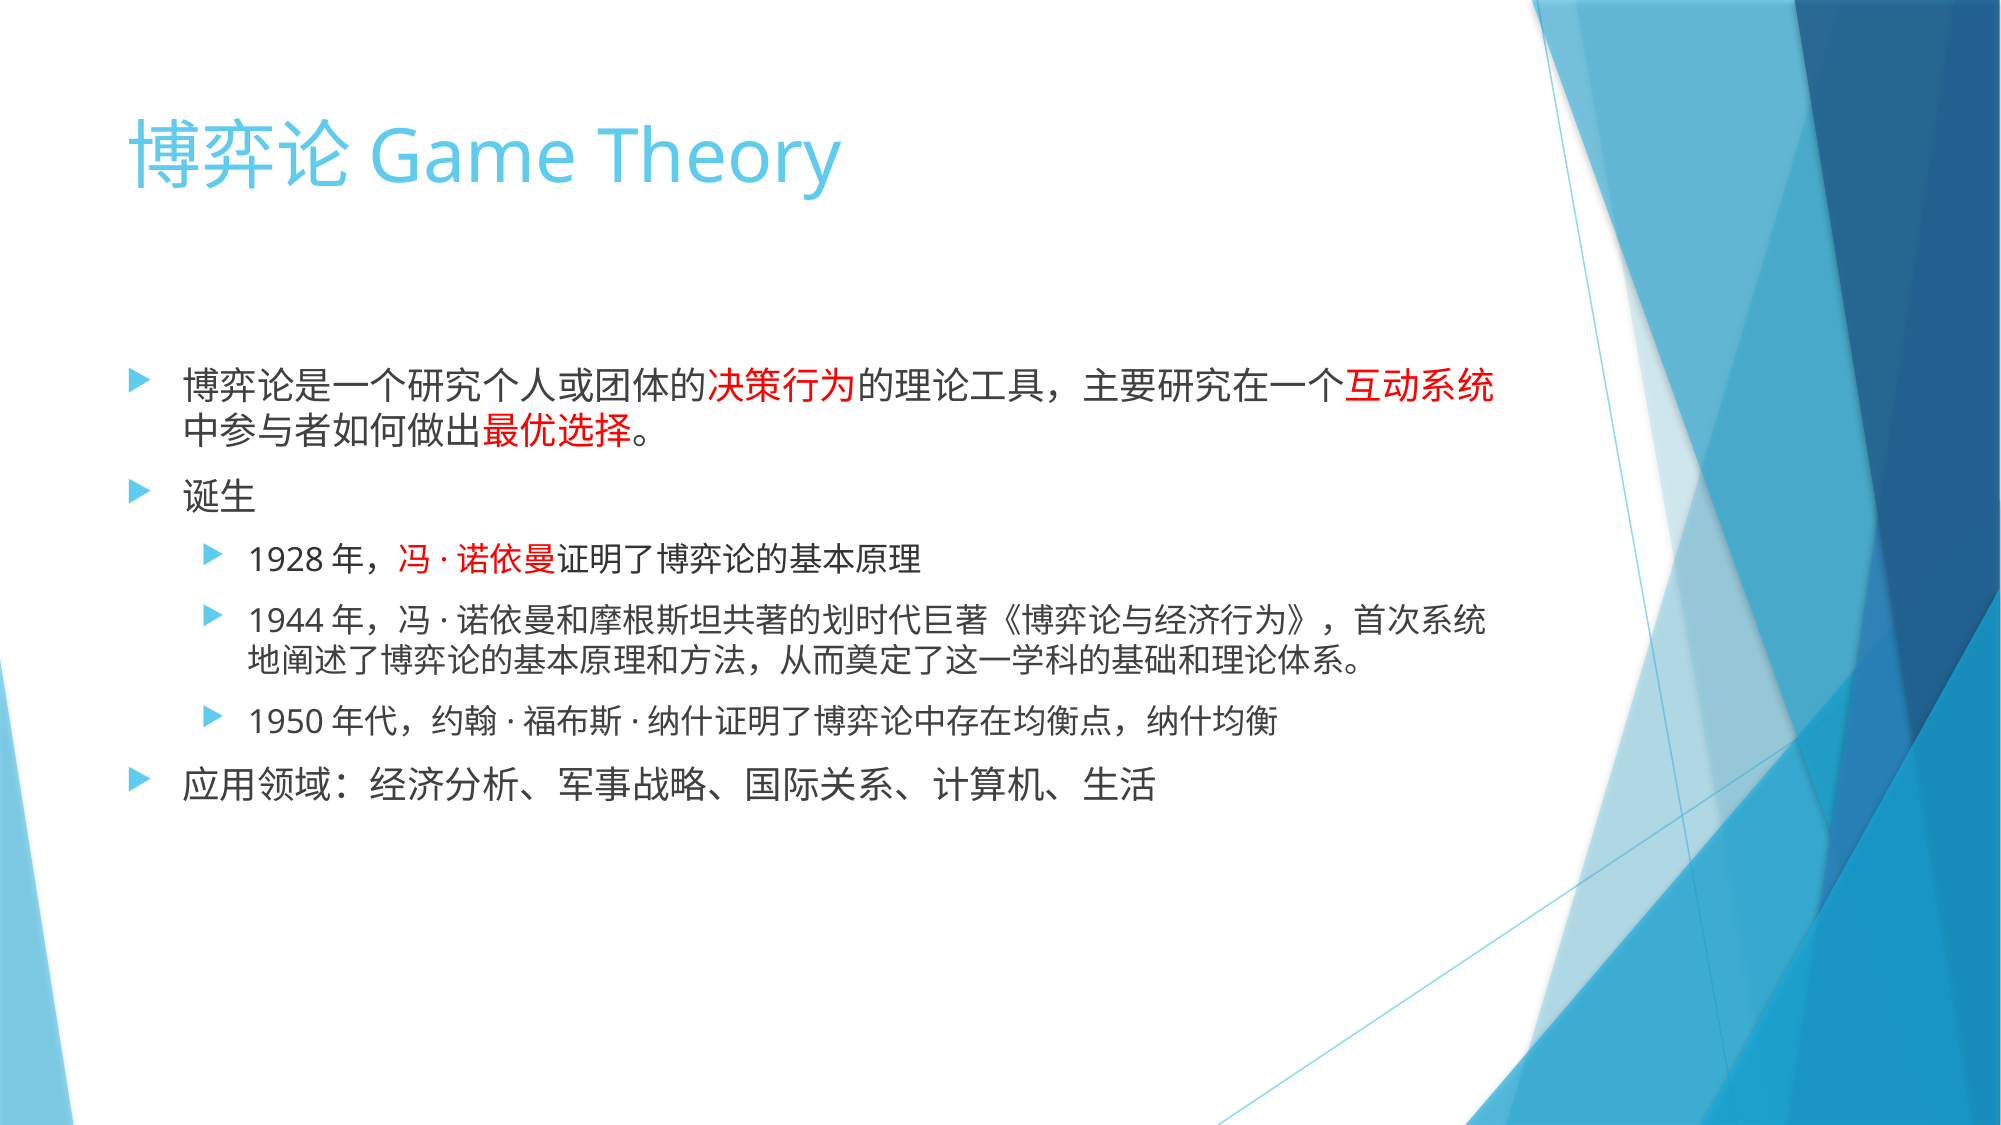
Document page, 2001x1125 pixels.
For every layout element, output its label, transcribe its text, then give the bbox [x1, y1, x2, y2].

list 博弈论是一个研究个人或团体的决策行为的理论工具，主要研究在一个互动系统中参与者如何做出最优选择。 诞生 1928年，冯·诺依曼证明了博弈论的基本原理 1944年，冯·诺依曼和摩根斯坦共著的划时代巨著《博弈论与经济行为》，首次系统地阐述了博弈论的基本原理和方法，从而奠定了这一学科的基础和理论体系。 1950年代，约翰·福布斯·纳什证明了博弈论中存在均衡点，纳什均衡 应用领域：经济分析、军事战略、国际关系、计算机、生活 [111, 354, 1522, 992]
title 博弈论Game Theory [111, 99, 1522, 317]
